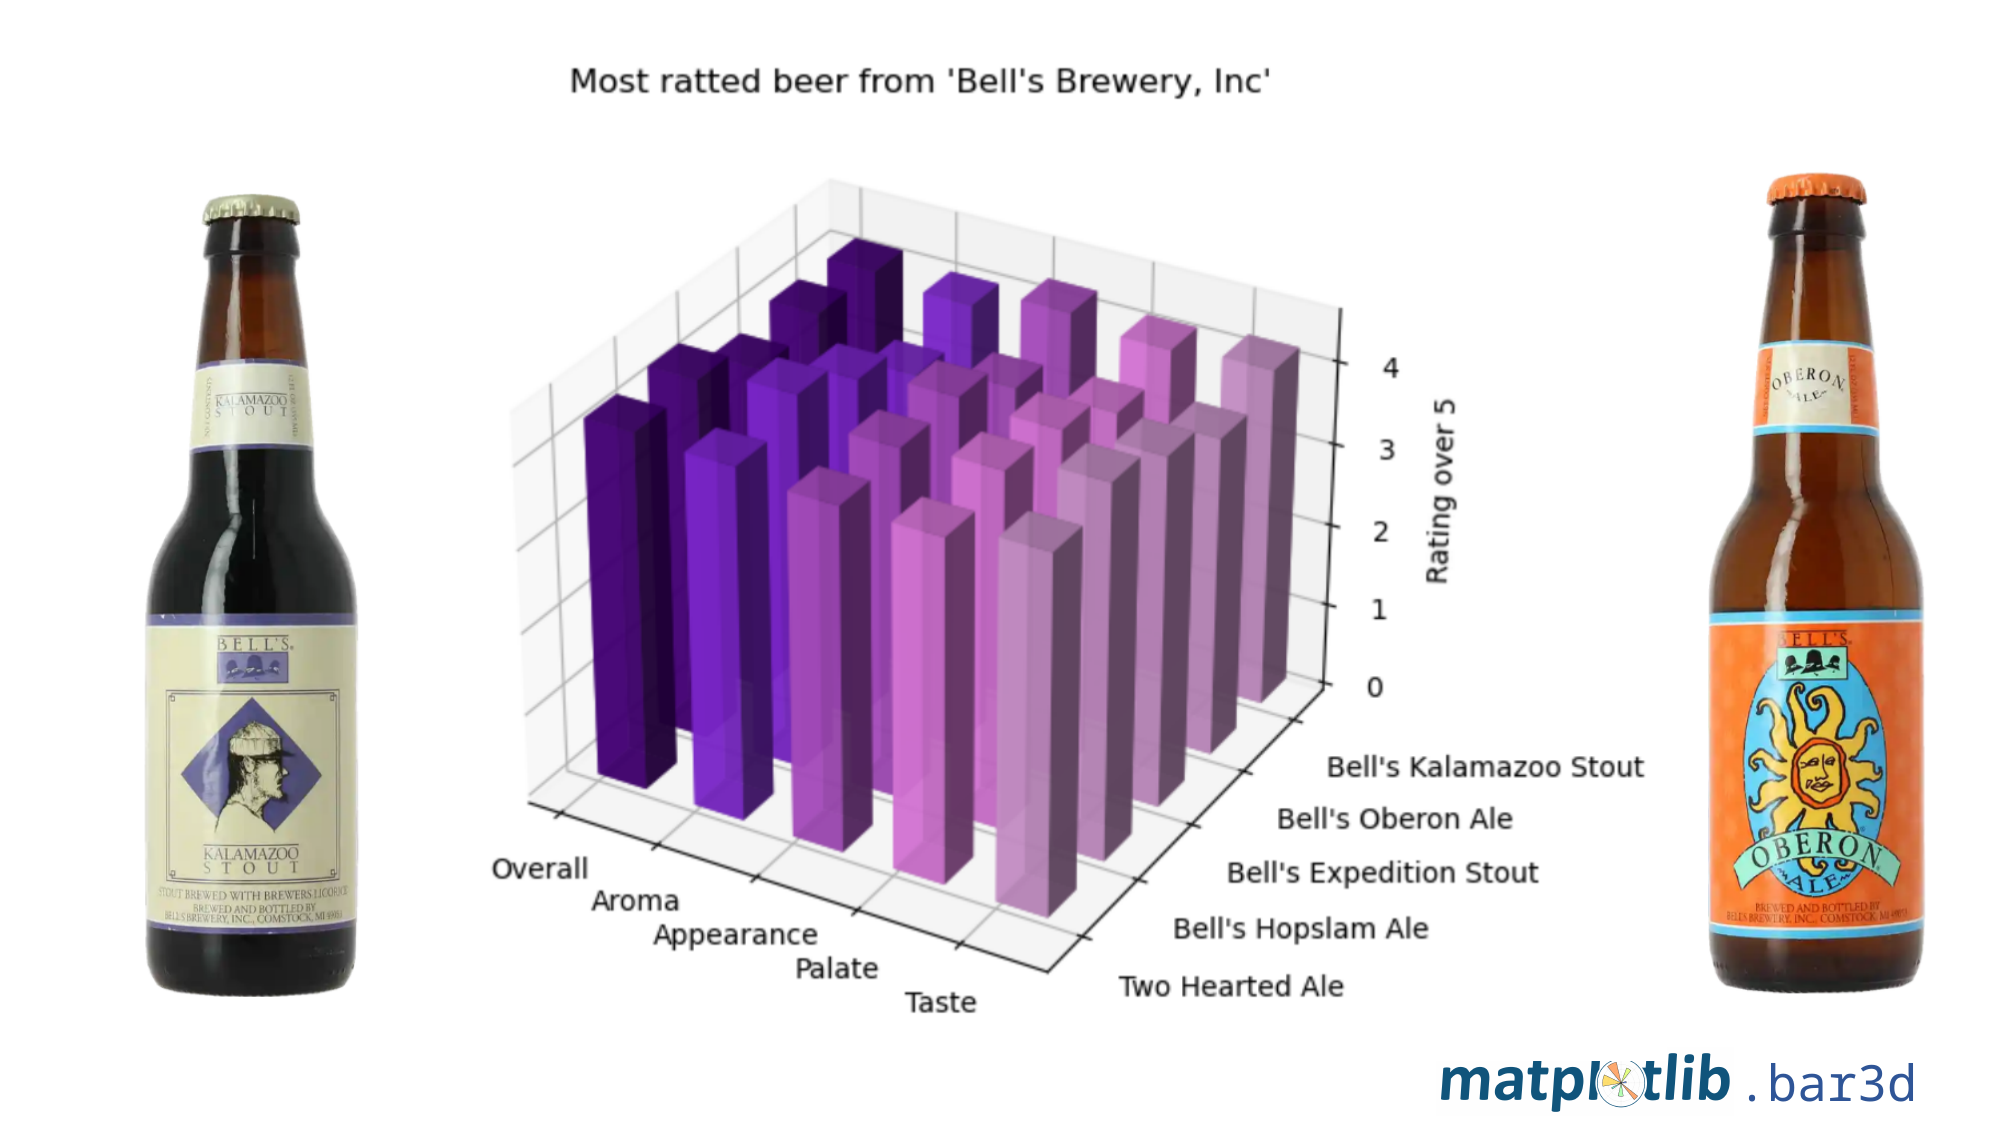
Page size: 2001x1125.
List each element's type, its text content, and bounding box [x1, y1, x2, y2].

picture [453, 46, 1734, 1116]
picture [141, 192, 367, 999]
text_box .bar3d [1722, 1044, 1964, 1119]
picture [1708, 168, 1927, 1009]
